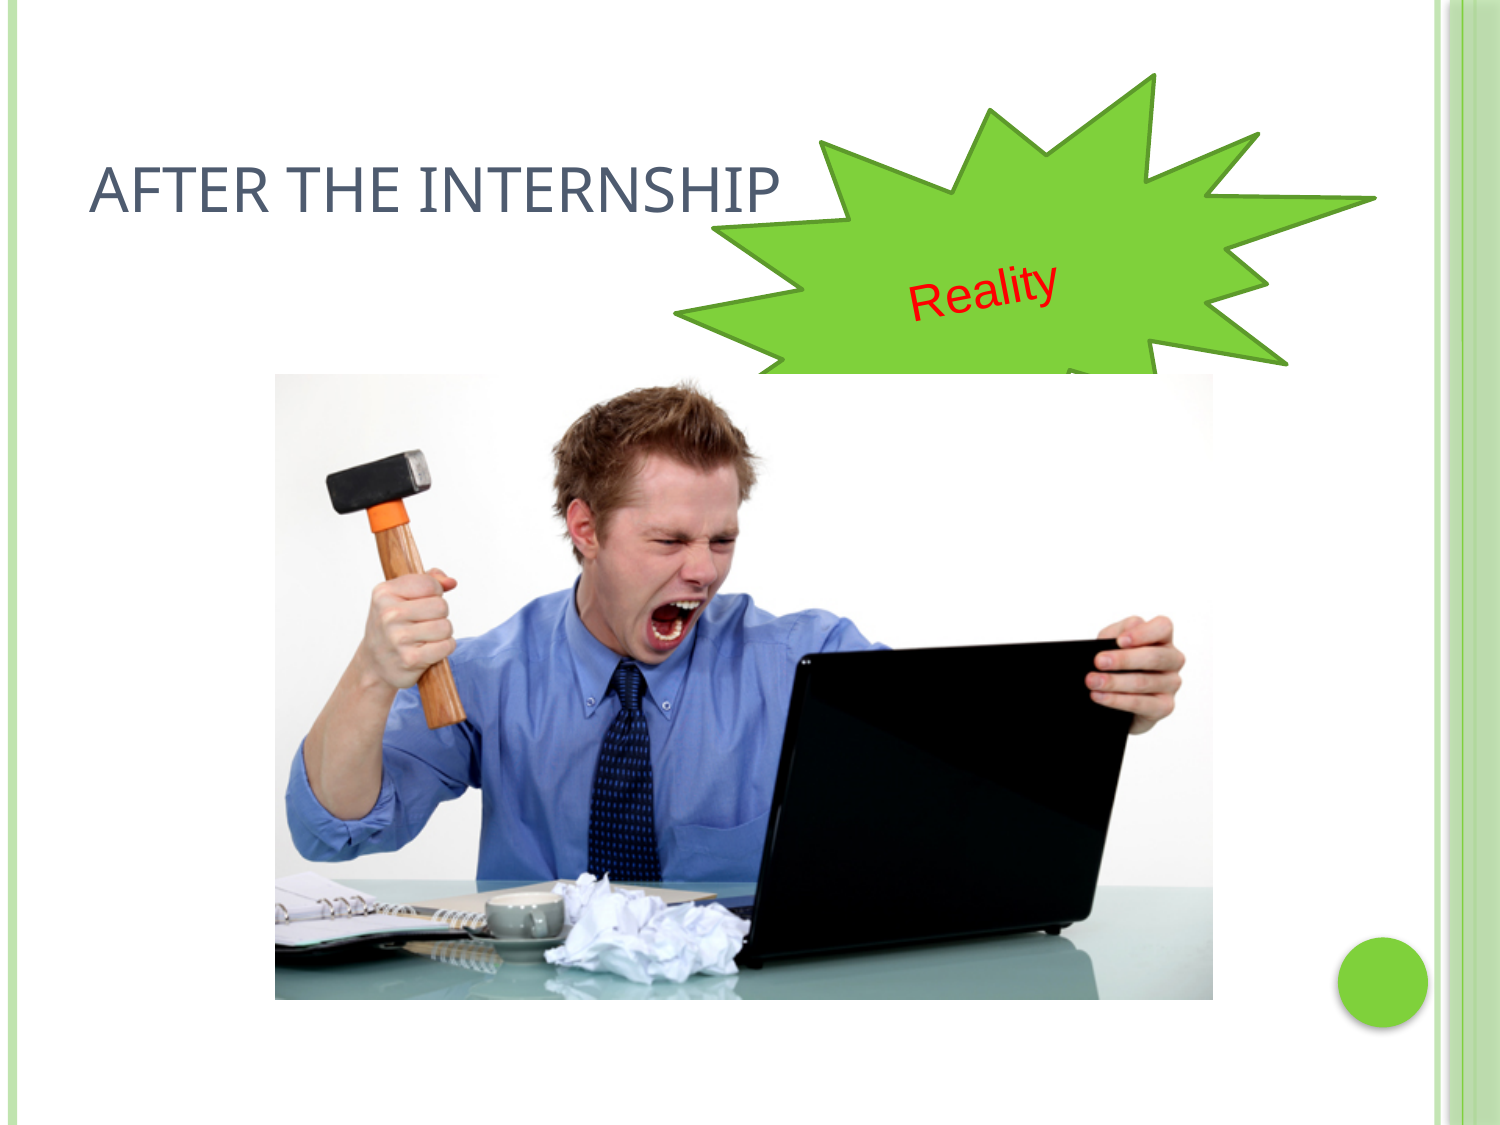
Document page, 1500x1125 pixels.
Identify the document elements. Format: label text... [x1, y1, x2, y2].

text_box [674, 74, 1376, 476]
title After the Internship [75, 45, 1300, 233]
picture [274, 374, 1213, 1001]
